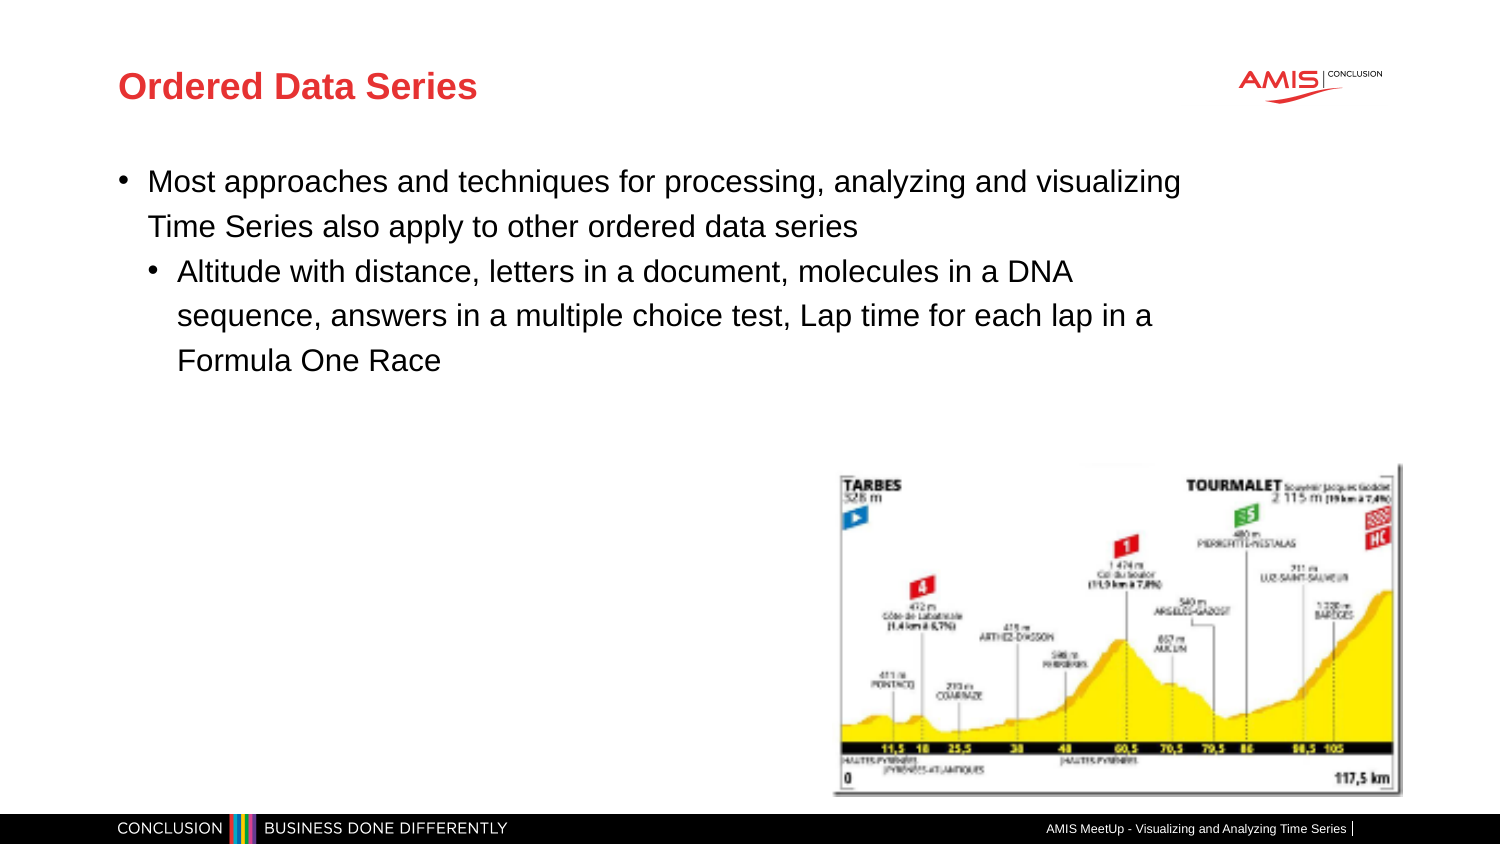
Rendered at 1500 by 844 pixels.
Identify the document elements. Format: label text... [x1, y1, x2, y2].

picture [0, 814, 236, 844]
picture [1205, 59, 1388, 106]
list Most approaches and techniques for processing, analyzing and visualizing Time Series also apply to other ordered data series Altitude with distance, letters in a document, molecules in a DNA sequence, answers in a multiple choice test, Lap time for each lap in a Formula One Race [118, 153, 1205, 774]
footer AMIS MeetUp - Visualizing and Analyzing Time Series [814, 820, 1347, 839]
title Ordered Data Series [118, 47, 1205, 130]
picture [832, 463, 1403, 797]
picture [239, 814, 1500, 844]
